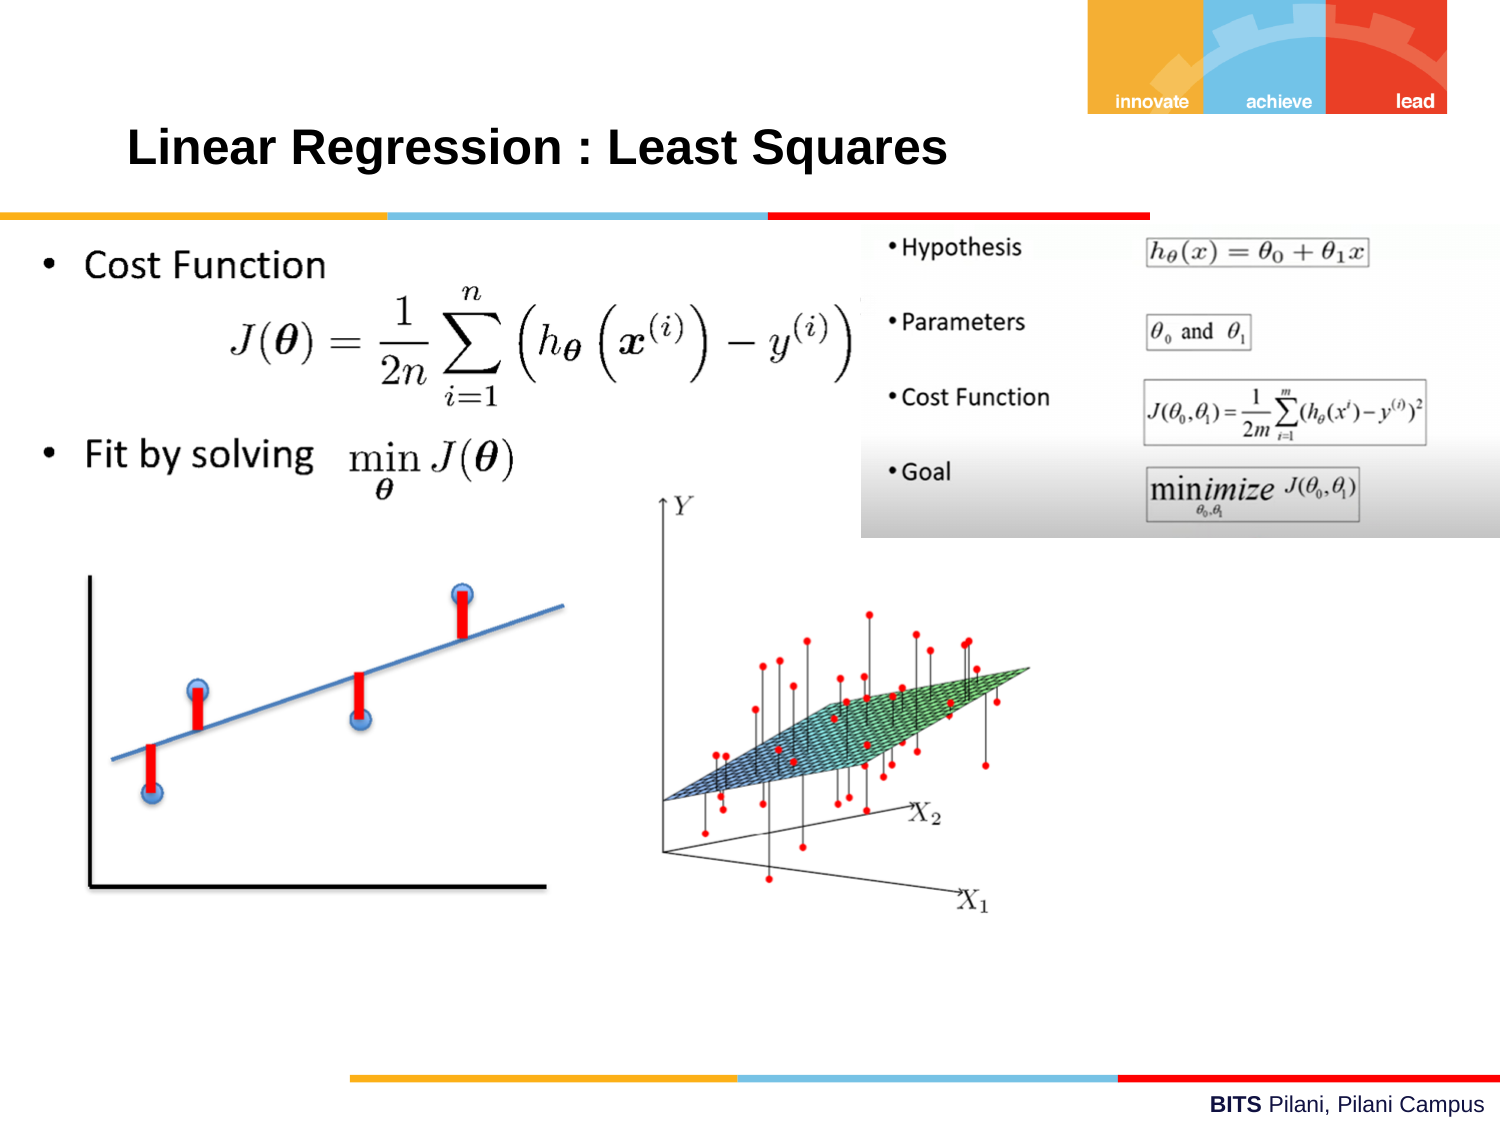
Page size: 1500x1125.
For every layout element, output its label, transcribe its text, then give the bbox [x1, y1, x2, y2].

picture [1087, 0, 1448, 114]
picture [24, 224, 1500, 944]
title Linear Regression : Least Squares [125, 48, 1138, 223]
